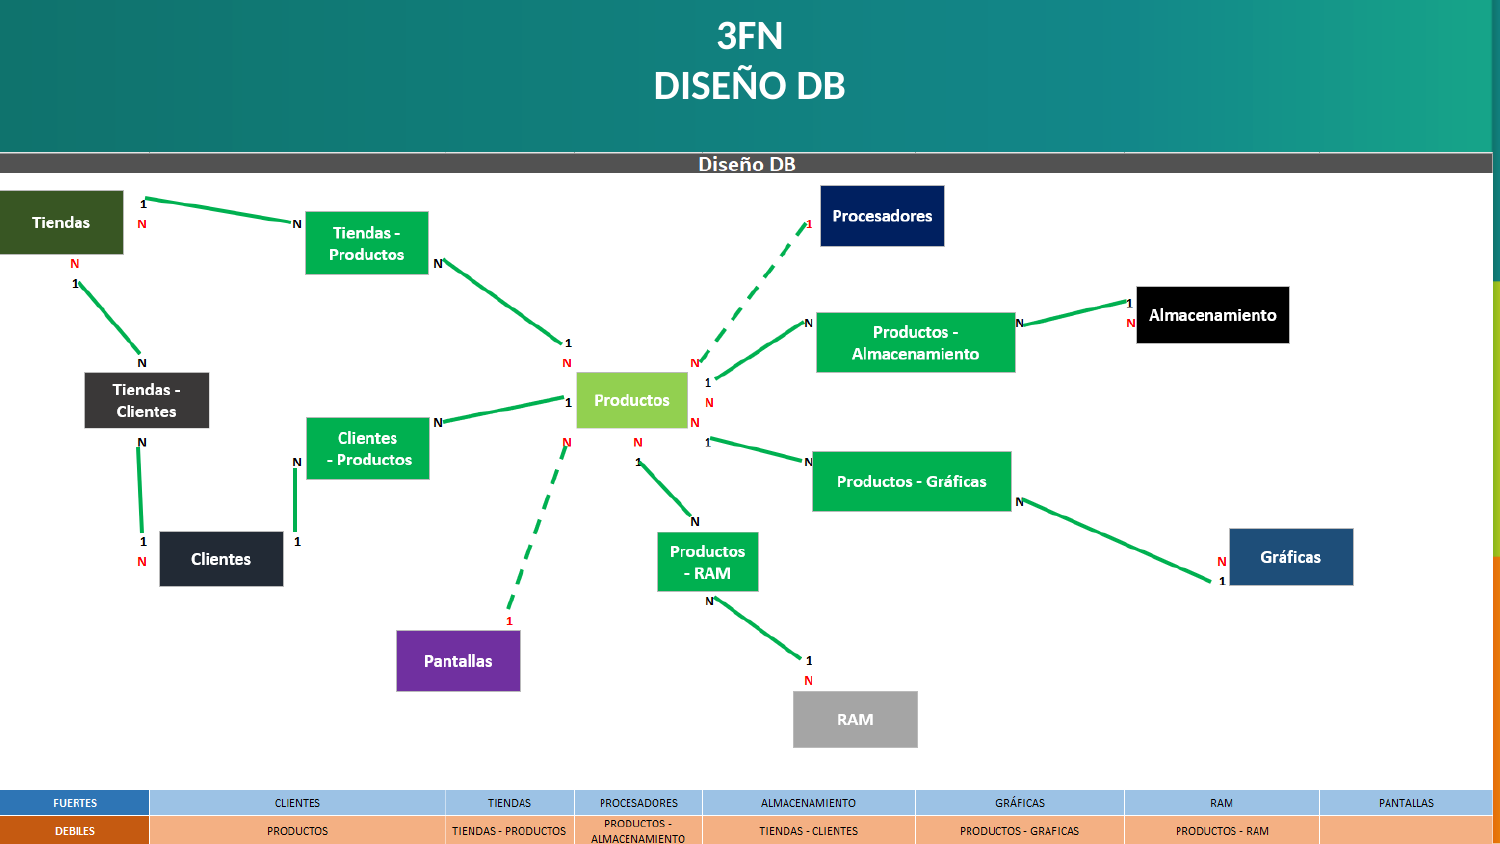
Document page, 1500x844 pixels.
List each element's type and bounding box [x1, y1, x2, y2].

picture [0, 0, 1500, 844]
text_box [474, 0, 1026, 115]
